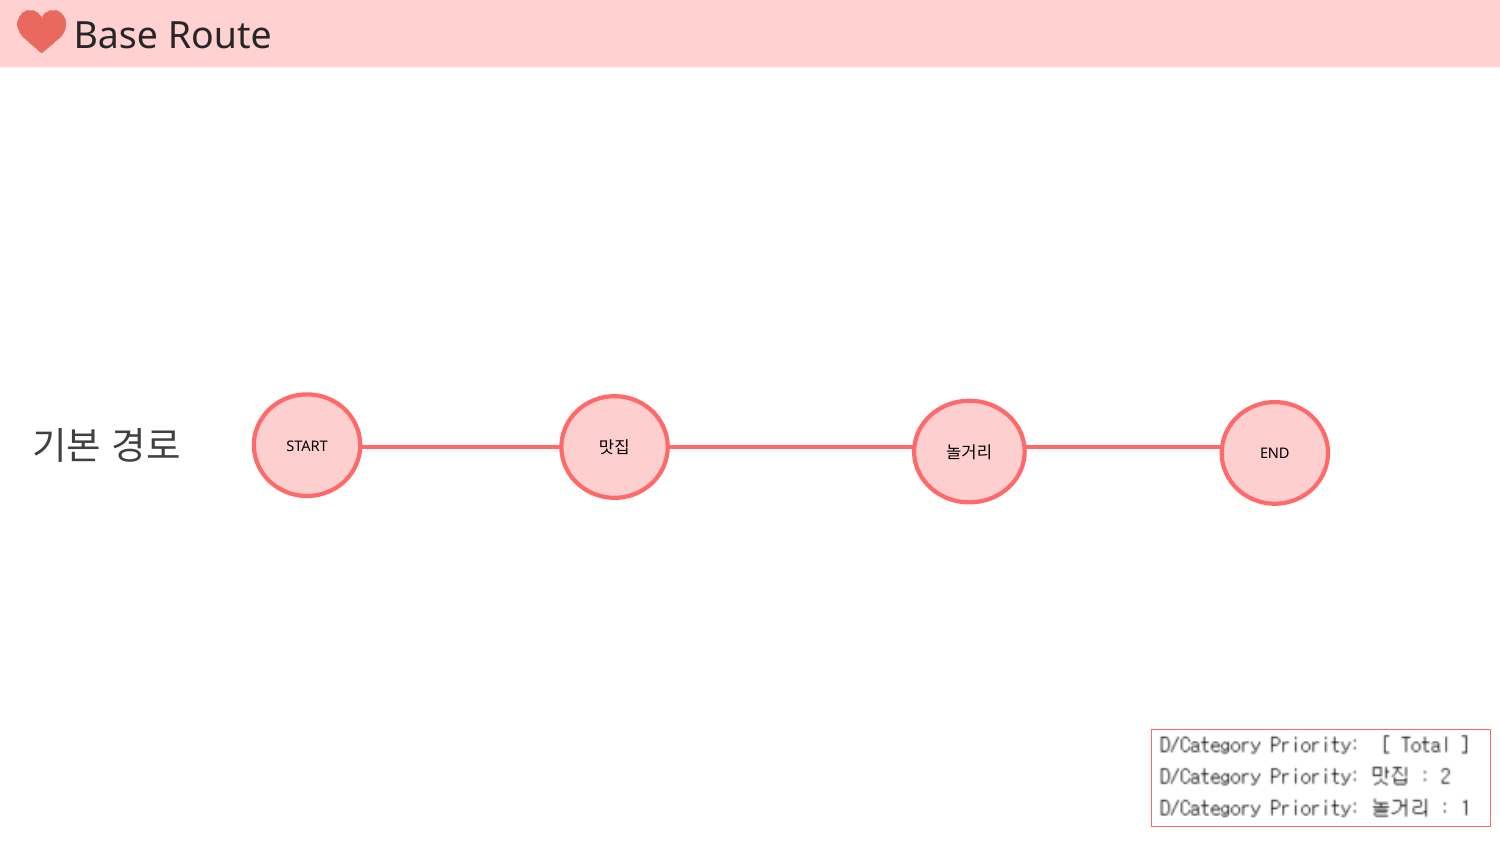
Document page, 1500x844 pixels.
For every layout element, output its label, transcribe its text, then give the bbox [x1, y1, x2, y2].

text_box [253, 394, 1329, 504]
text_box [0, 0, 1500, 70]
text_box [17, 3, 286, 65]
picture [1151, 729, 1491, 827]
text_box 기본 경로 [17, 414, 242, 475]
